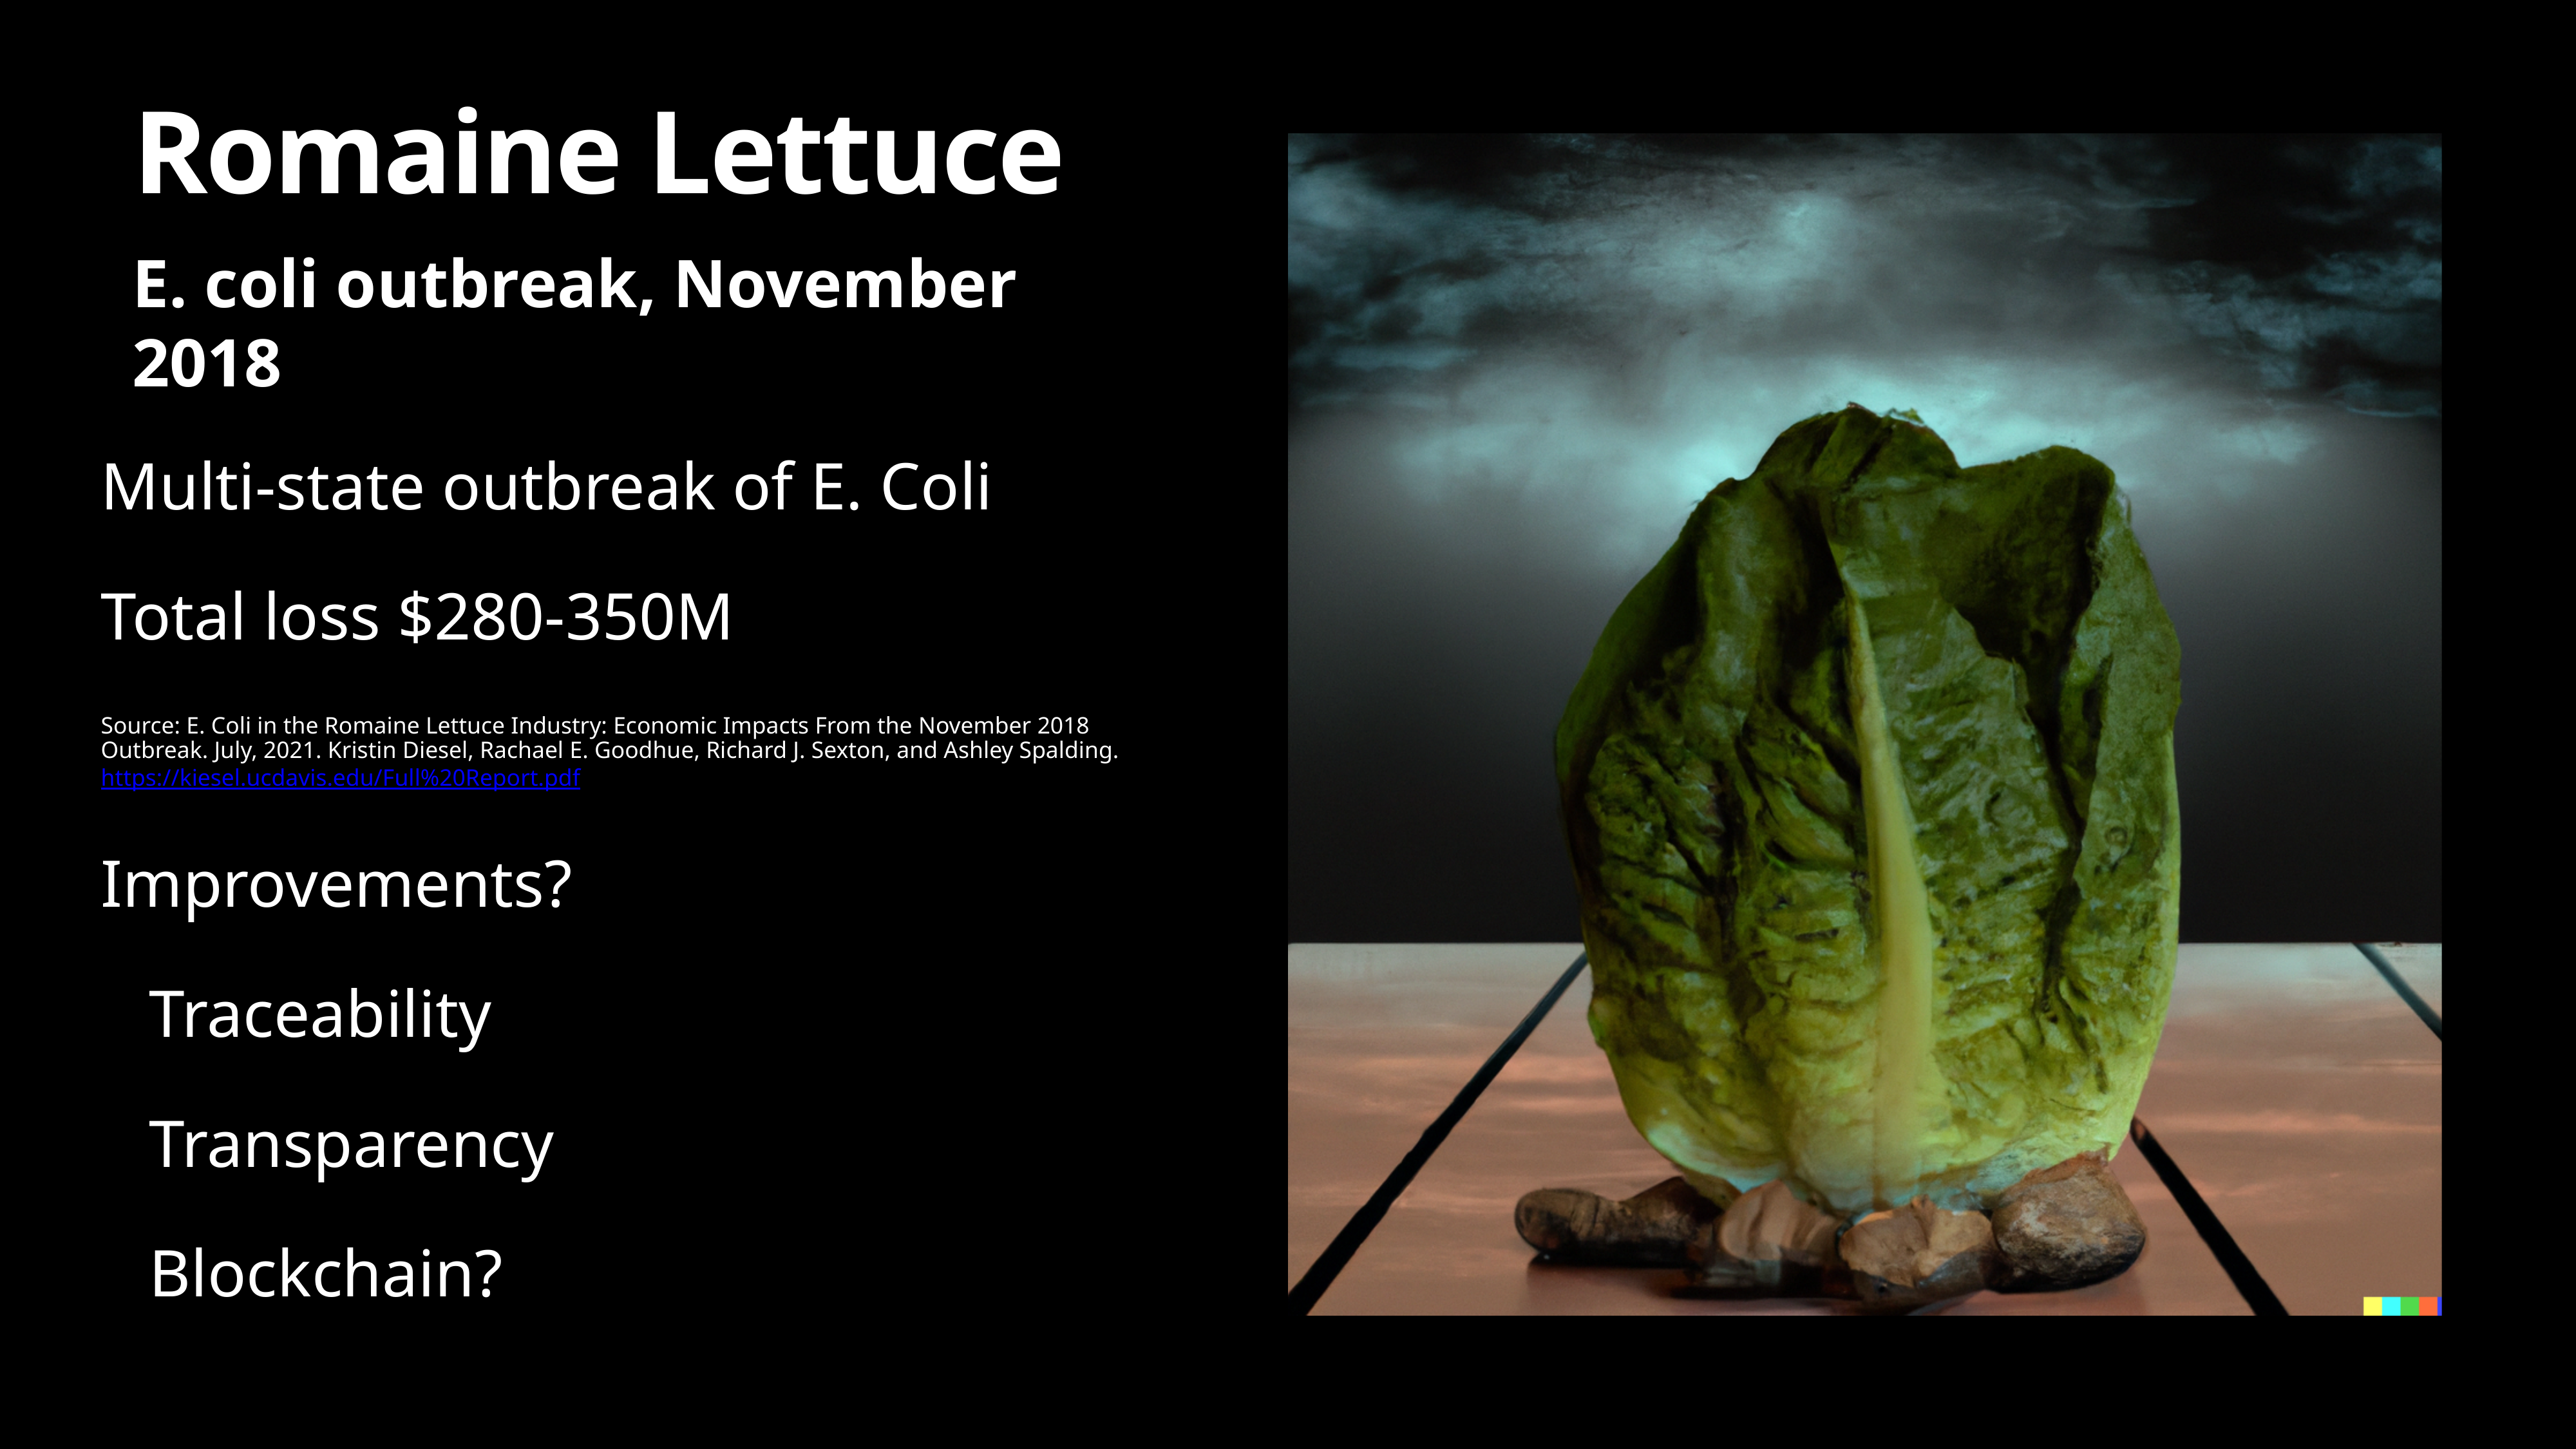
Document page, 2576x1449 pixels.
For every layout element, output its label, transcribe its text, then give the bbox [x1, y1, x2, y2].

list Multi-state outbreak of E. Coli Total loss $280-350M Source: E. Coli in the Romaine Lettuce Industry: Economic Impacts From the November 2018 Outbreak. July, 2021. Kristin Diesel, Rachael E. Goodhue, Richard J. Sexton, and Ashley Spalding. https://kiesel.ucdavis.edu/Full%20Report.pdf Improvements? Traceability Transparency Blockchain? [95, 448, 1129, 1321]
list E. coli outbreak, November 2018 [127, 236, 1161, 337]
picture [1287, 133, 2442, 1316]
title Romaine Lettuce [127, 100, 1161, 236]
